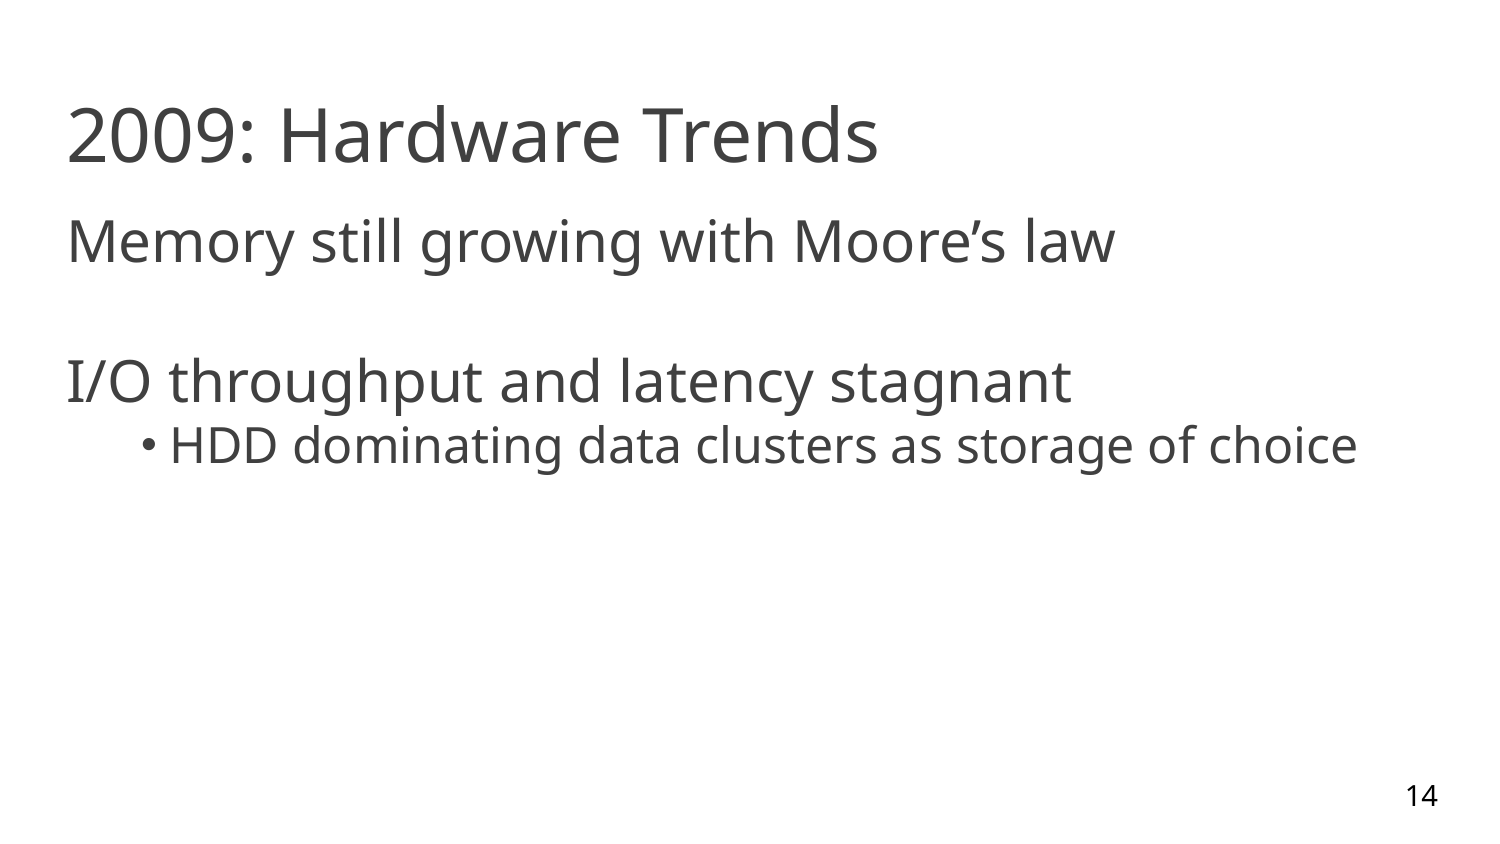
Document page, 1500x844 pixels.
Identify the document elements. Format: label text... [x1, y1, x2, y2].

title 2009: Hardware Trends [51, 72, 1449, 167]
list Memory still growing with Moore’s law I/O throughput and latency stagnant HDD dominating data clusters as storage of choice [51, 189, 1449, 750]
slide_number 14 [1389, 764, 1480, 830]
